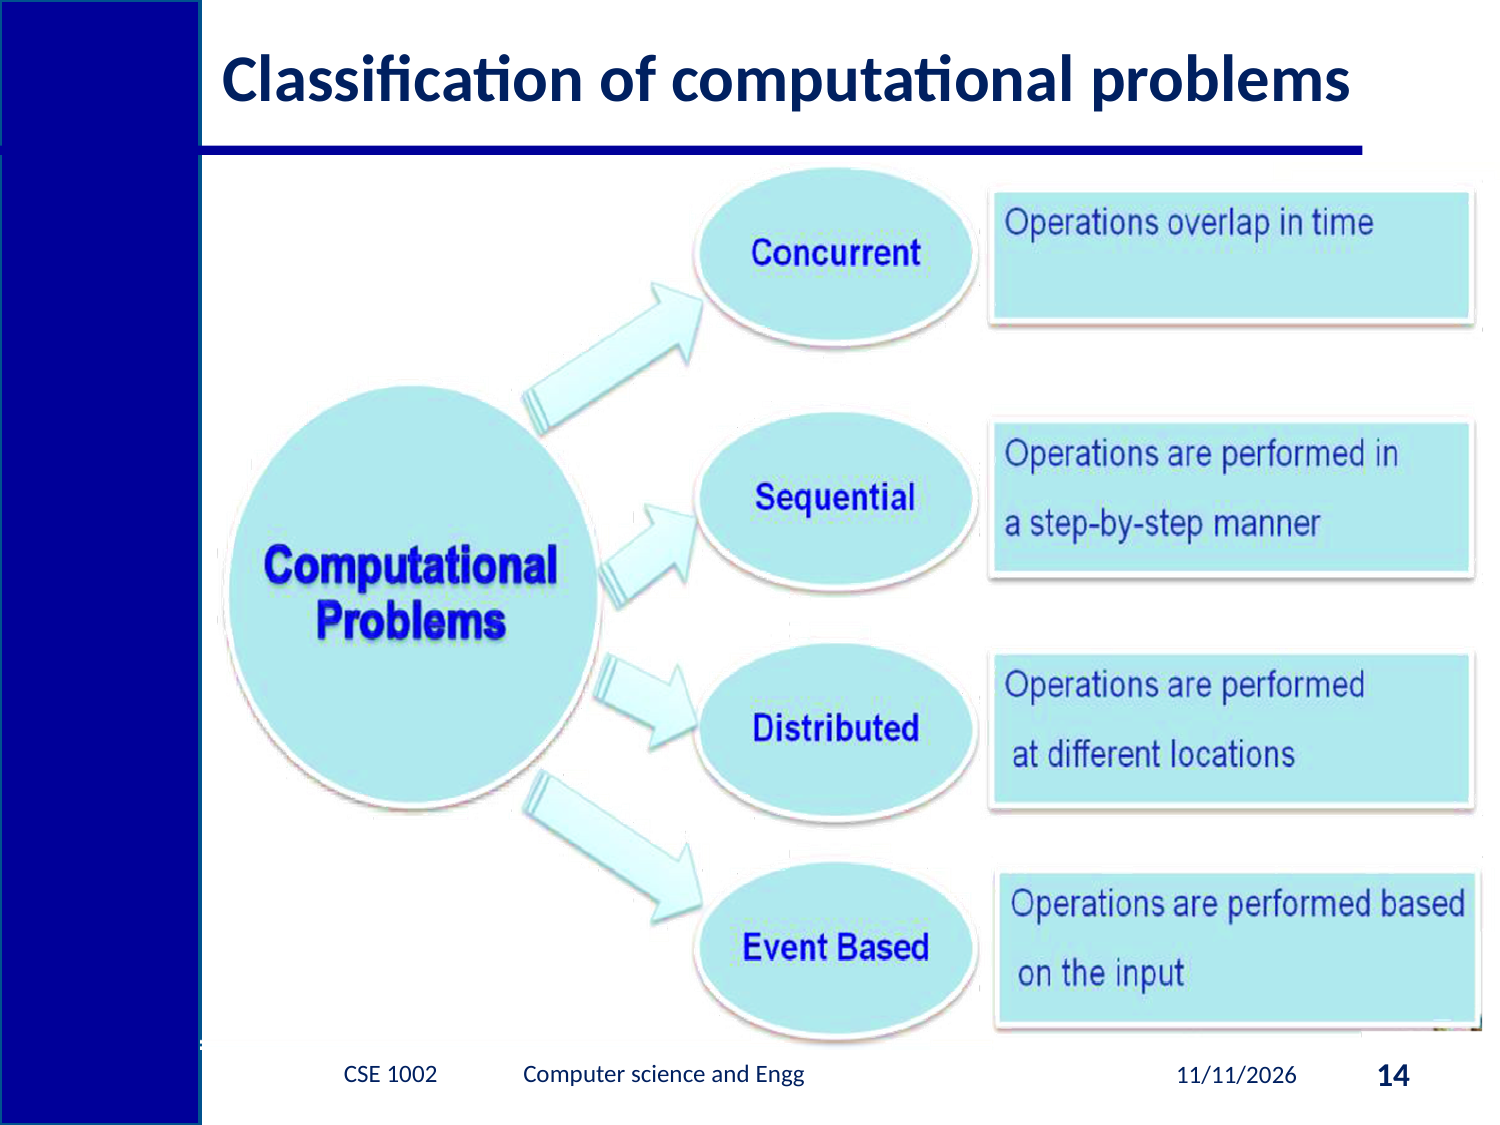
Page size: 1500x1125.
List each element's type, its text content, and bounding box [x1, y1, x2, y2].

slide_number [1050, 1058, 1313, 1104]
slide_number 14 [1313, 1058, 1425, 1103]
title Classification of computational problems [200, 3, 1375, 146]
footer CSE 1002 Computer science and Engg [212, 1058, 938, 1103]
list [199, 162, 1500, 1051]
